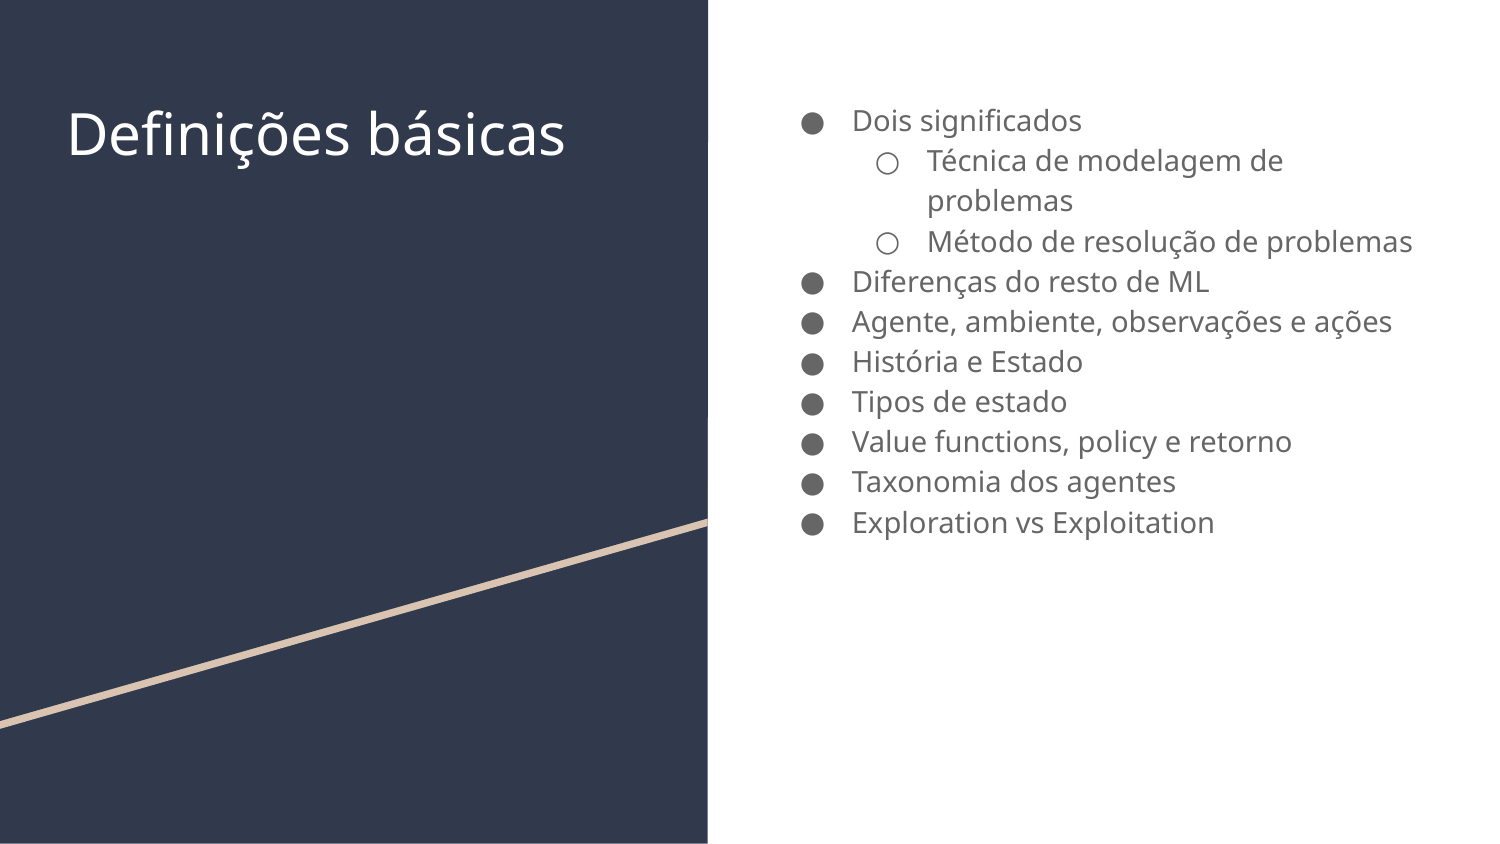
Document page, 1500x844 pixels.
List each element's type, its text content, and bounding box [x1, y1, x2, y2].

title Definições básicas [51, 82, 660, 494]
list Dois significados Técnica de modelagem de problemas Método de resolução de problemas Diferenças do resto de ML Agente, ambiente, observações e ações História e Estado Tipos de estado Value functions, policy e retorno Taxonomia dos agentes Exploration vs Exploitation [761, 82, 1446, 755]
